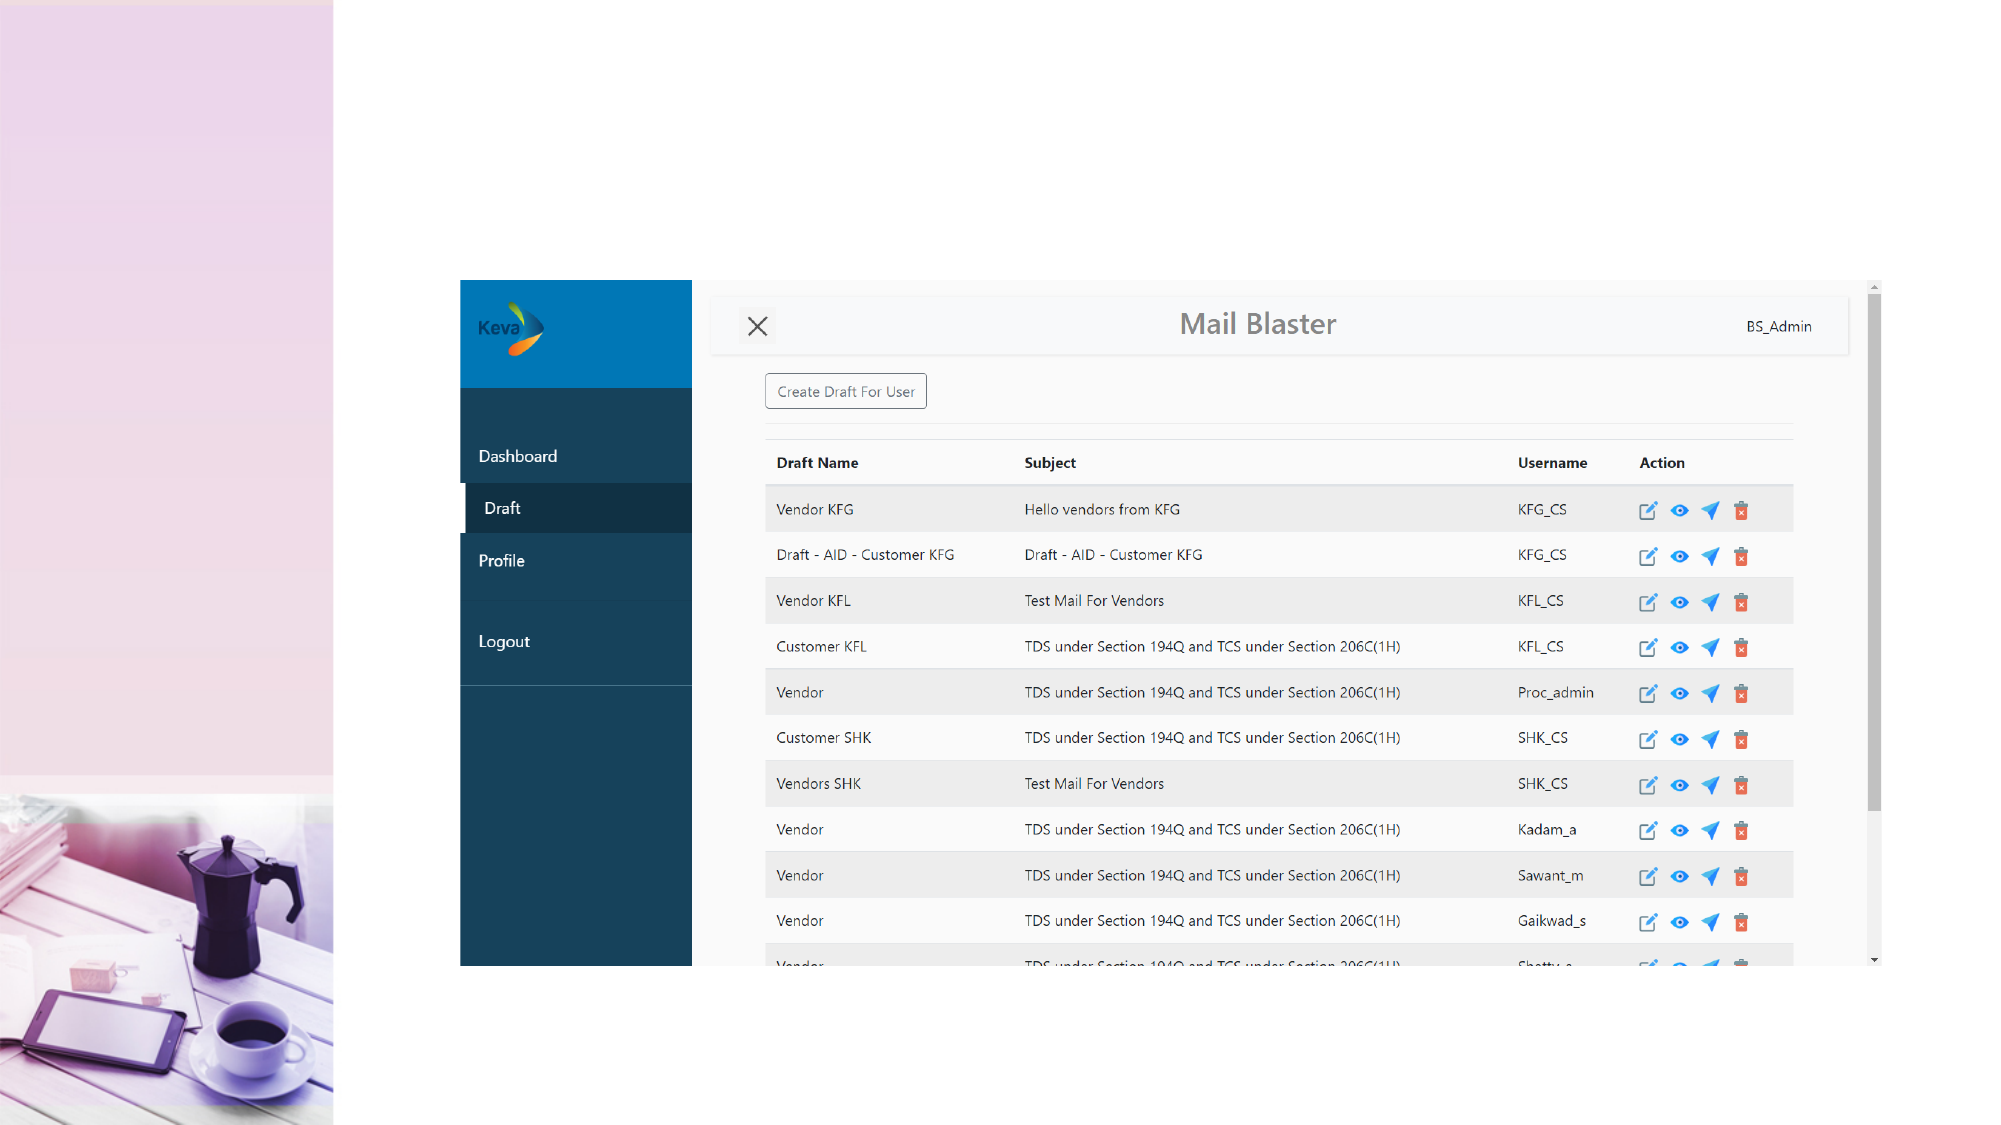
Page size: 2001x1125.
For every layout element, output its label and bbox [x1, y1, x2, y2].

list [460, 280, 1882, 966]
picture [0, 0, 2001, 1125]
